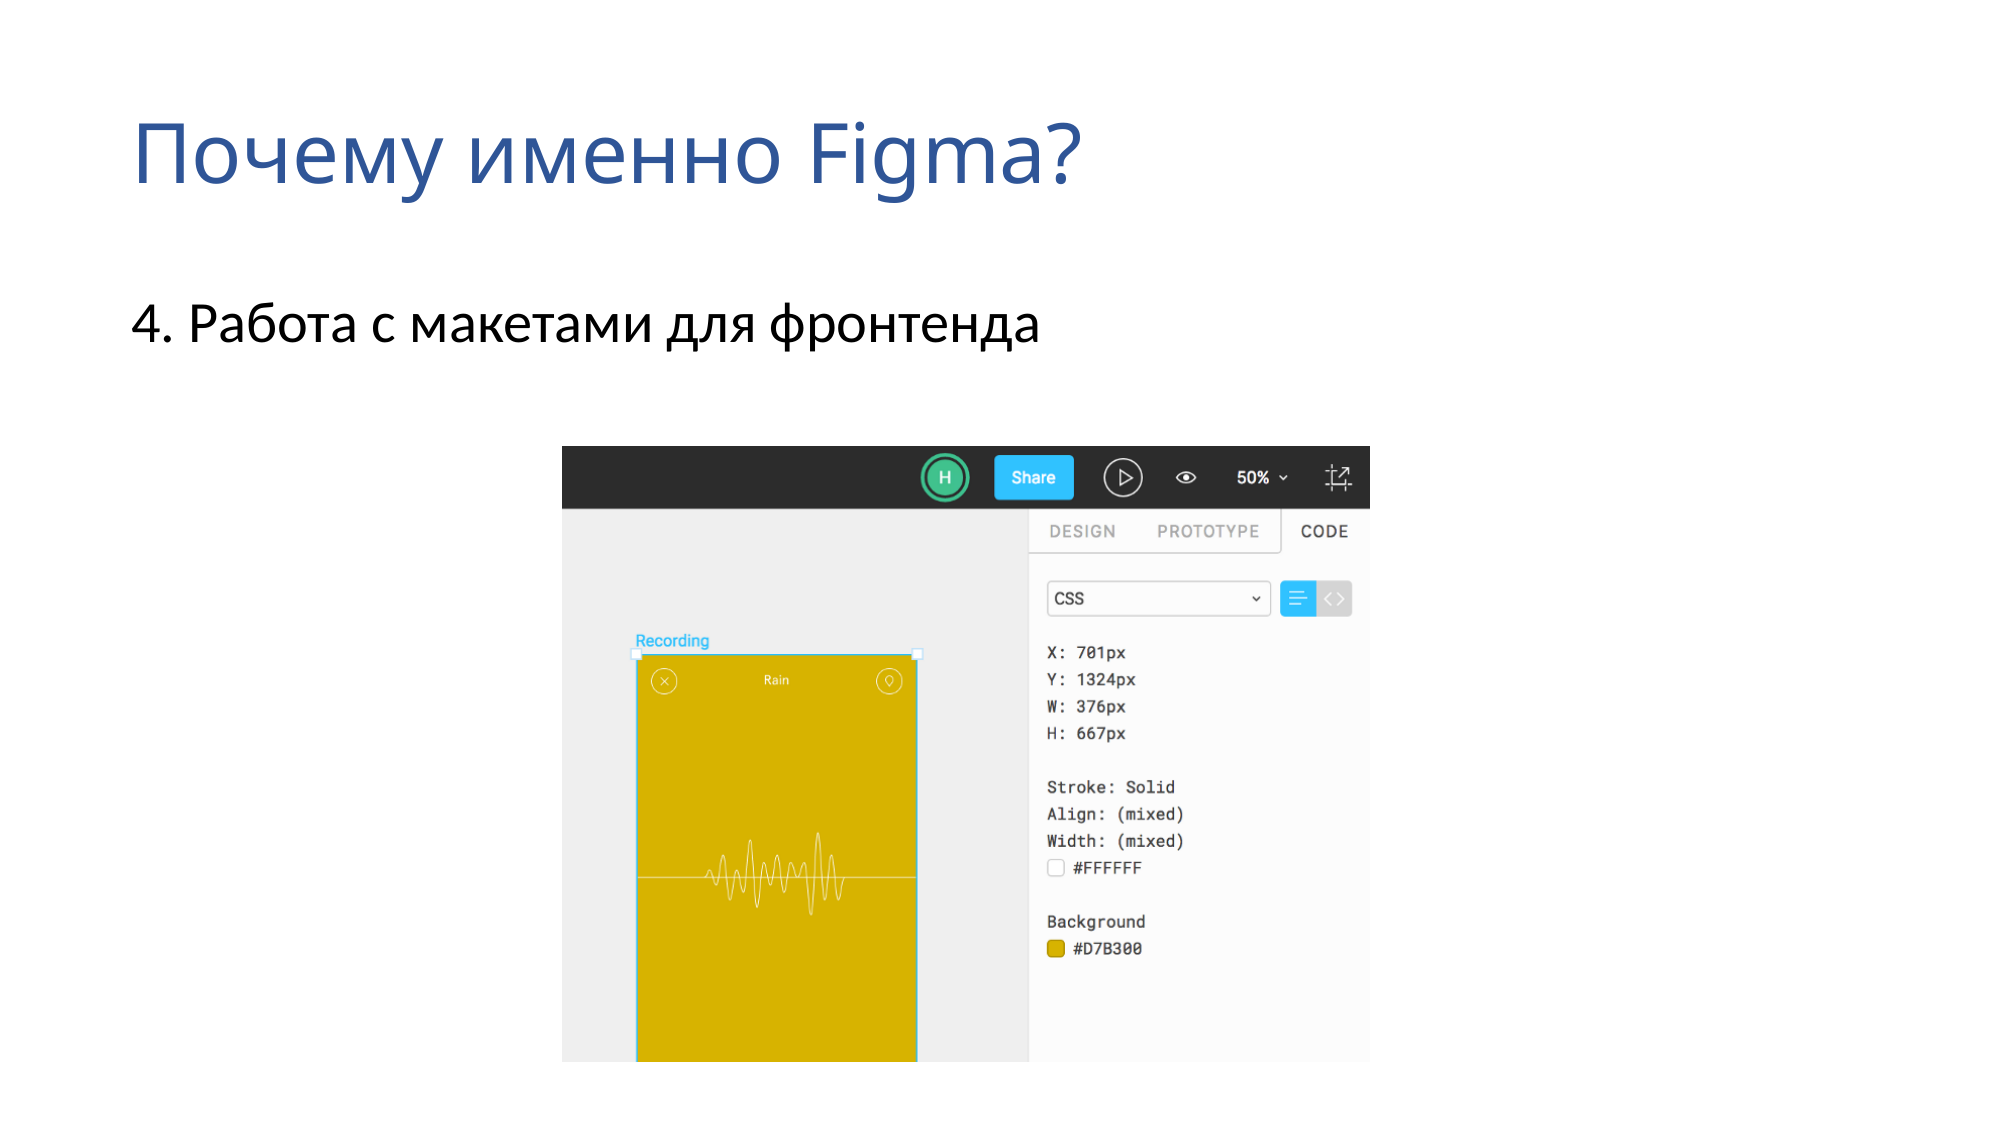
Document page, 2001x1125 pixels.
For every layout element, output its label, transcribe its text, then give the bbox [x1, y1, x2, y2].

subtitle 4. Работа с макетами для фронтенда [116, 285, 1370, 370]
title Почему именно Figma? [116, 76, 1544, 209]
picture [562, 446, 1370, 1062]
